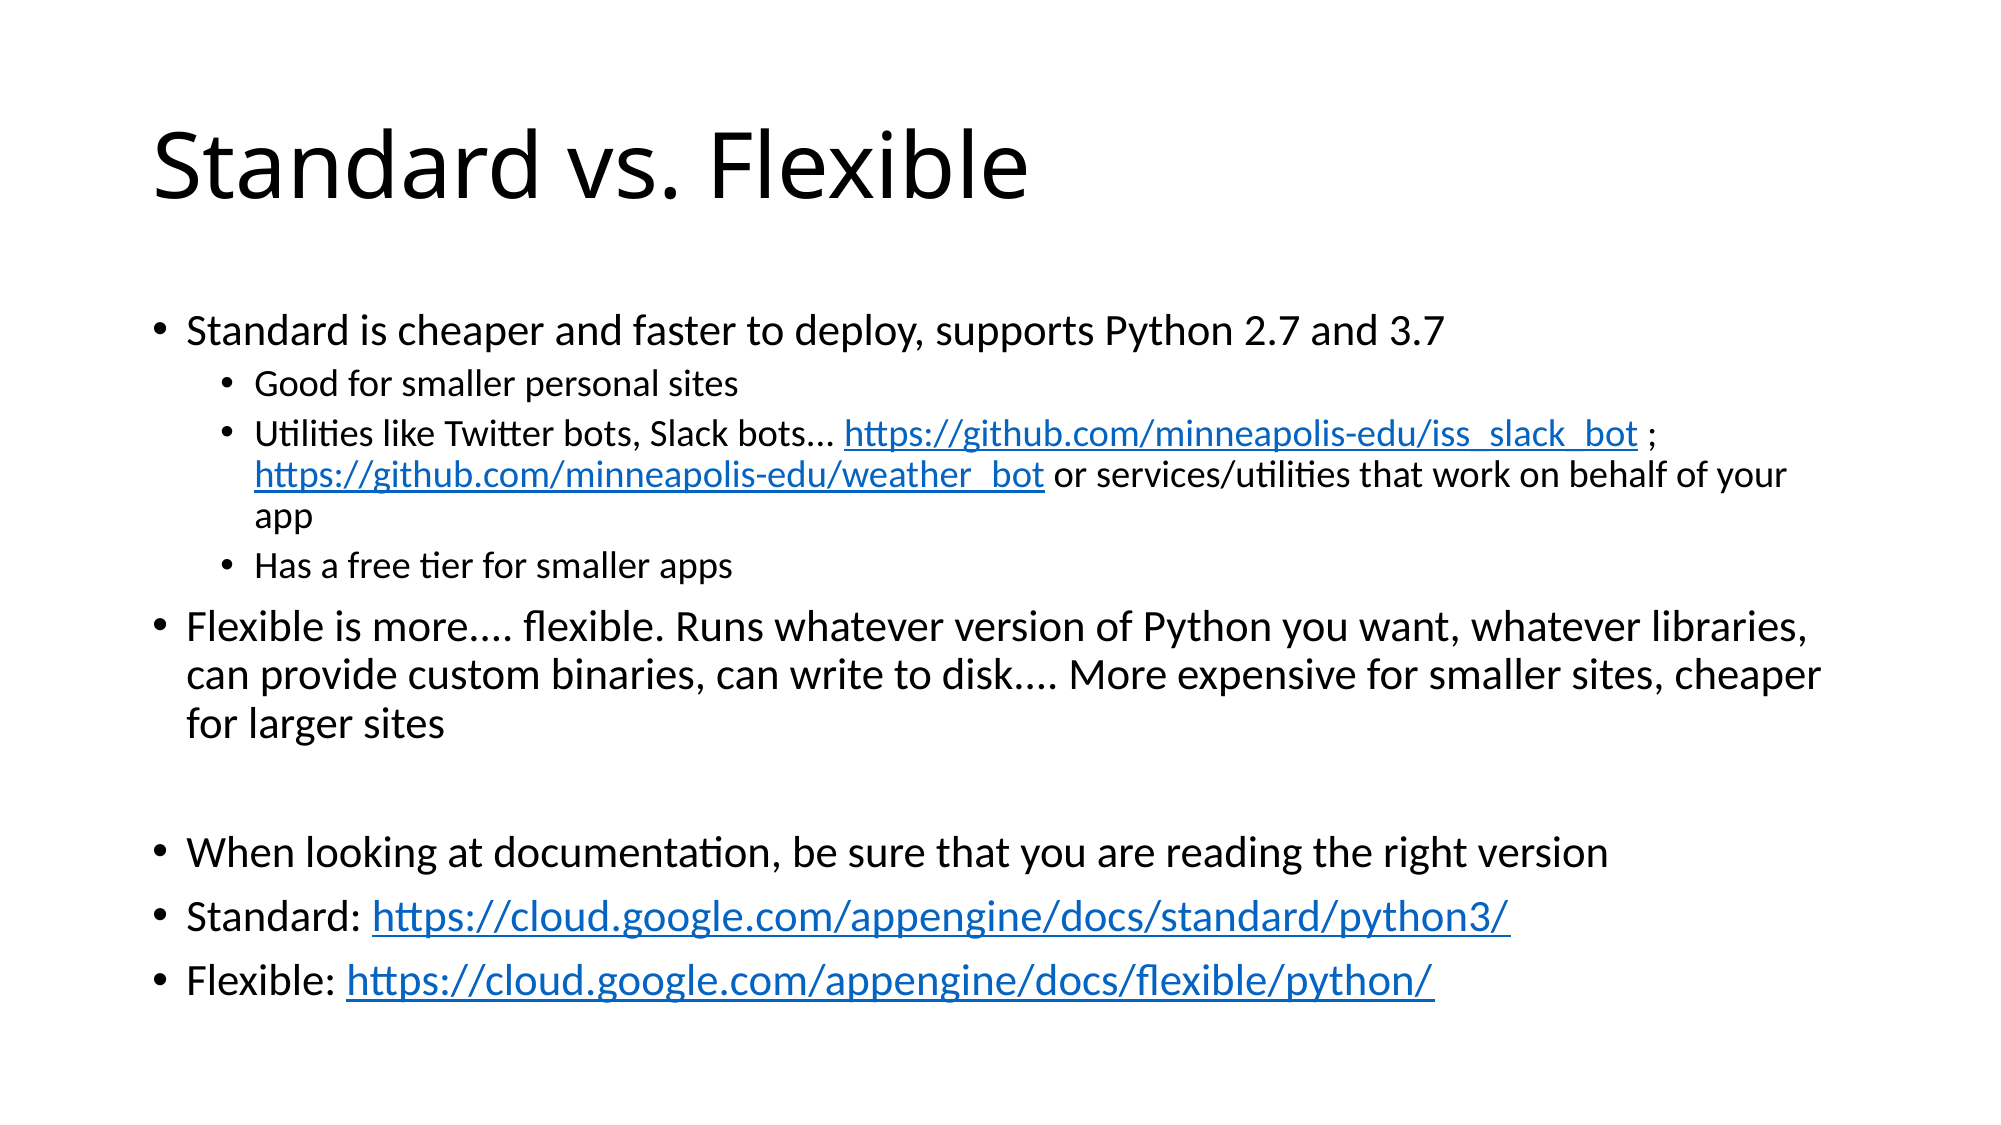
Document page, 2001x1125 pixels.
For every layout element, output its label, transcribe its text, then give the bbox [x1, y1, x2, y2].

title Standard vs. Flexible [137, 59, 1863, 278]
list Standard is cheaper and faster to deploy, supports Python 2.7 and 3.7 Good for smaller personal sites Utilities like Twitter bots, Slack bots... https://github.com/minneapolis-edu/iss_slack_bot ; https://github.com/minneapolis-edu/weather_bot or services/utilities that work on behalf of your app Has a free tier for smaller apps Flexible is more.... flexible. Runs whatever version of Python you want, whatever libraries, can provide custom binaries, can write to disk.... More expensive for smaller sites, cheaper for larger sites When looking at documentation, be sure that you are reading the right version Standard: https://cloud.google.com/appengine/docs/standard/python3/ Flexible: https://cloud.google.com/appengine/docs/flexible/python/ [137, 299, 1863, 1014]
